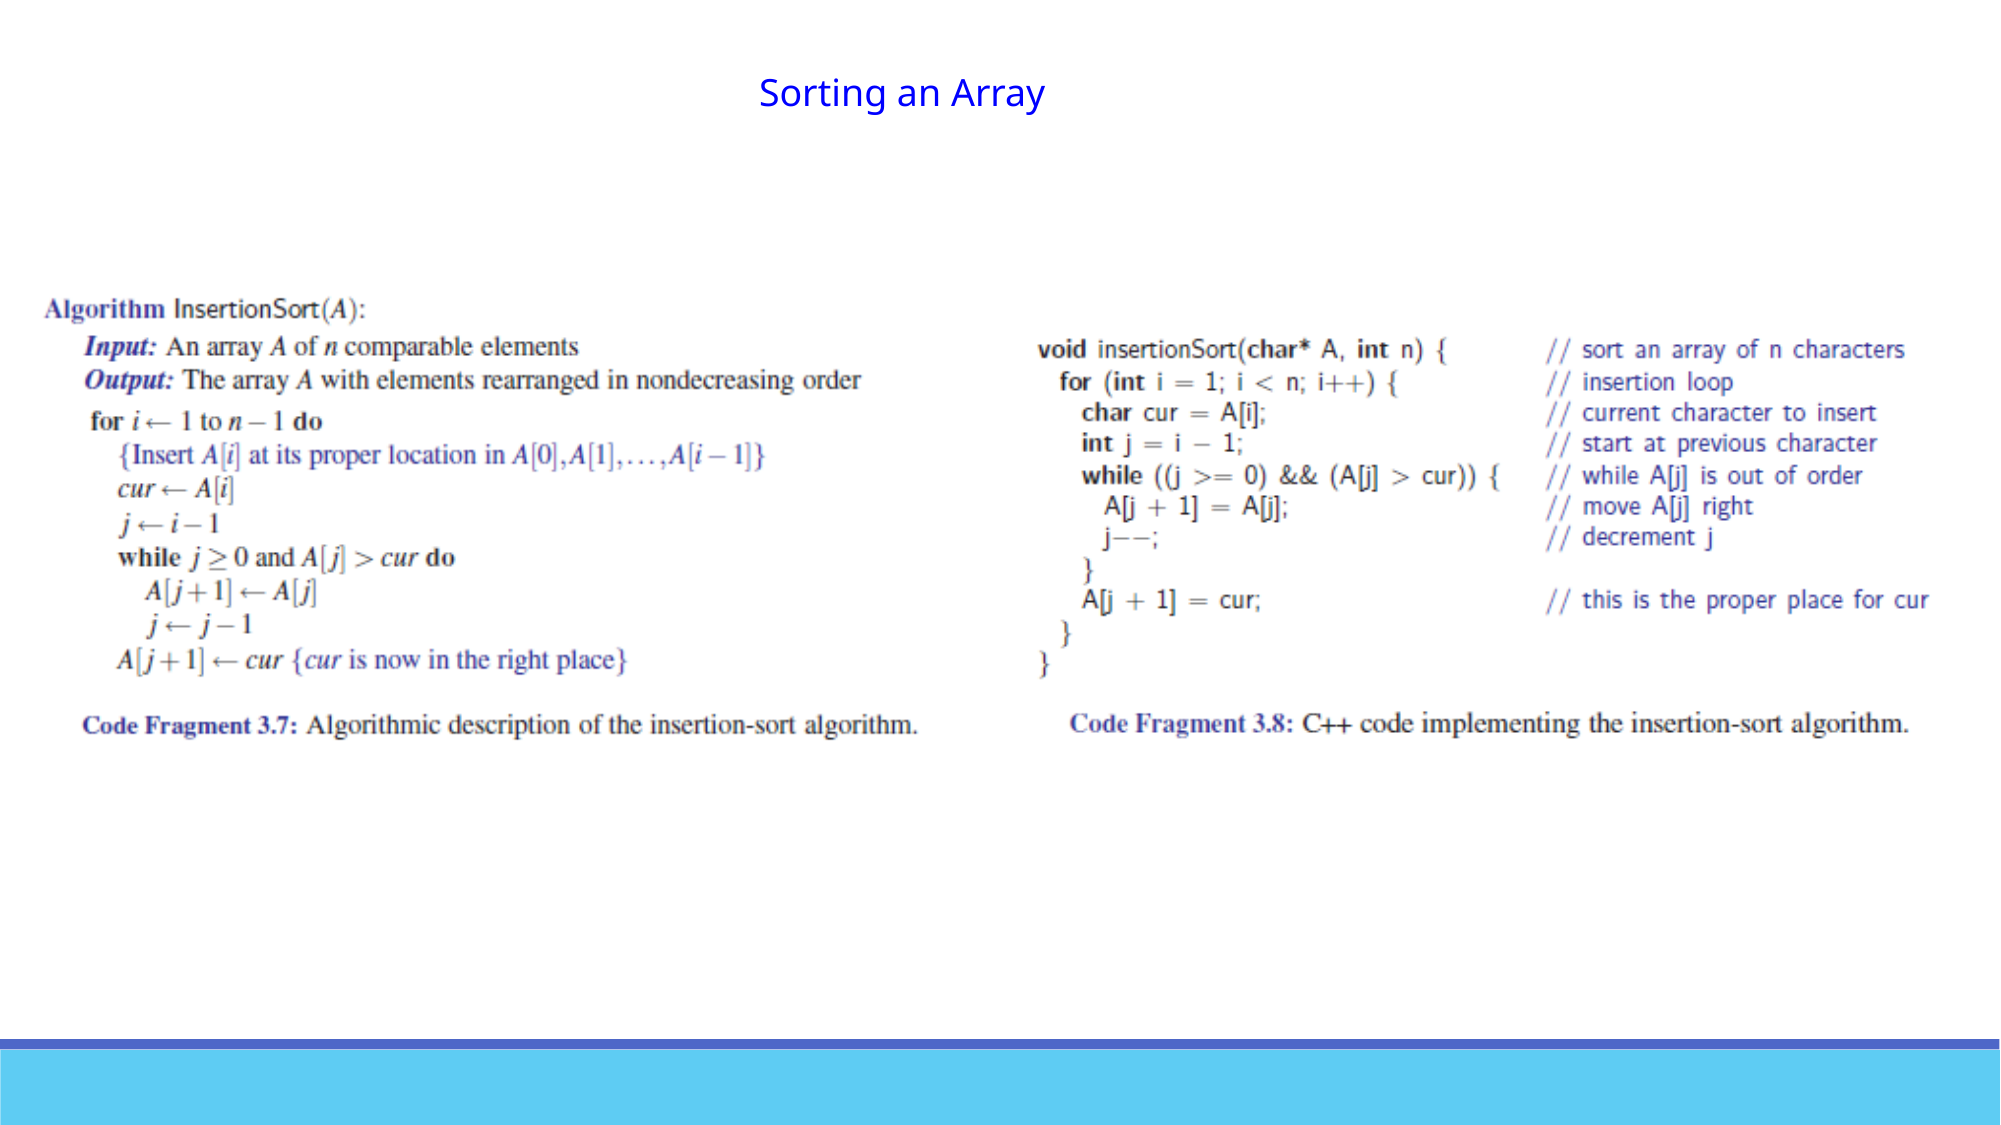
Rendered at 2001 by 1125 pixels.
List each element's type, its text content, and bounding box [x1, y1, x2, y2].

picture [15, 282, 959, 752]
picture [1020, 323, 1964, 752]
text_box Sorting an Array [744, 61, 1061, 122]
